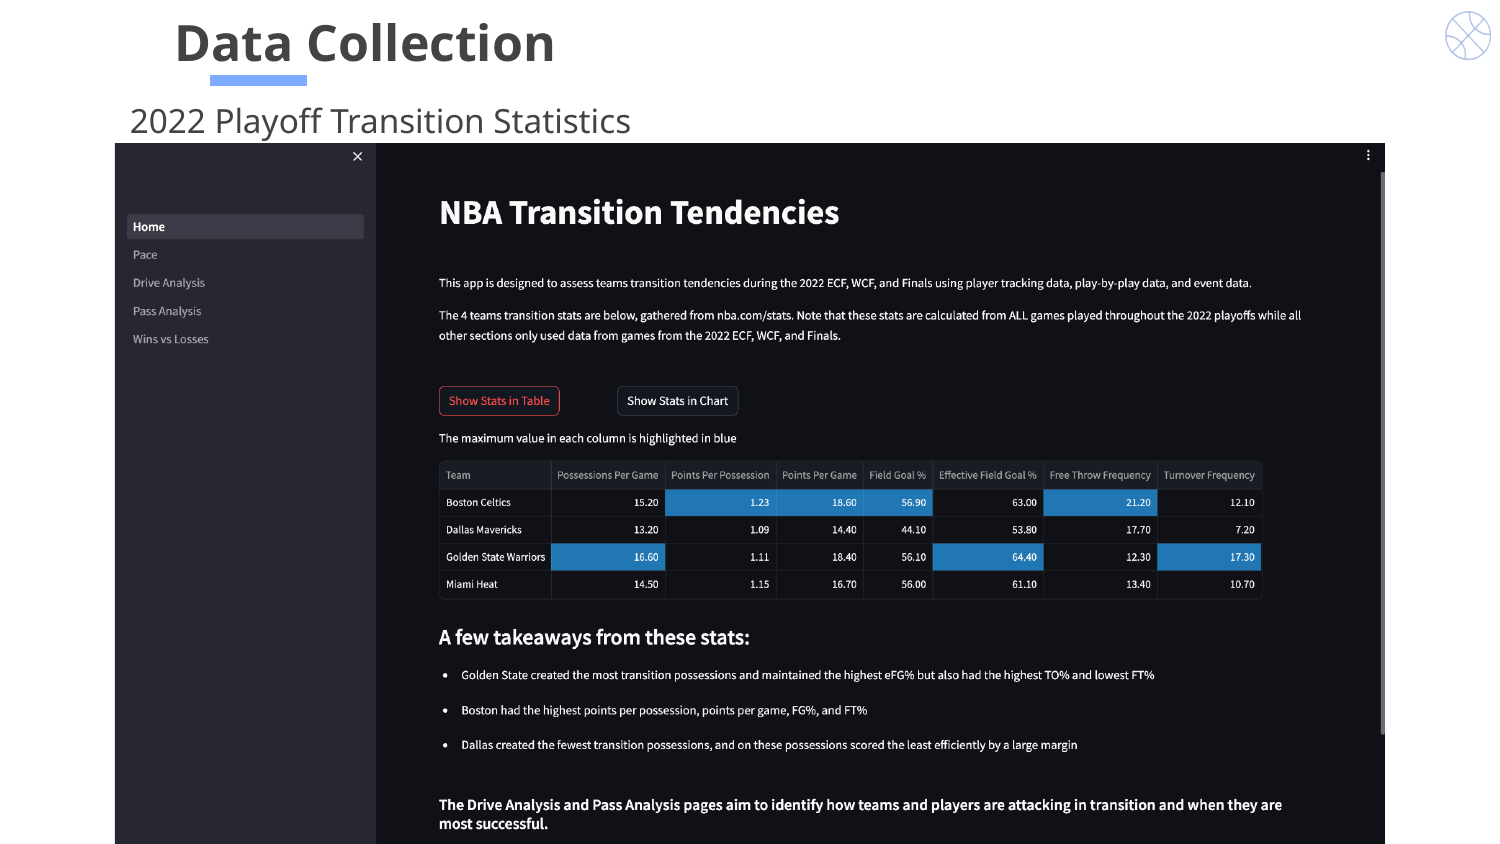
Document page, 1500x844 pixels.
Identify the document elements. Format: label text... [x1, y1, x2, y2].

picture [114, 143, 1386, 844]
subtitle 2022 Playoff Transition Statistics [114, 85, 1250, 143]
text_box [209, 77, 308, 83]
text_box [1444, 10, 1493, 62]
title Data Collection [150, 0, 581, 76]
